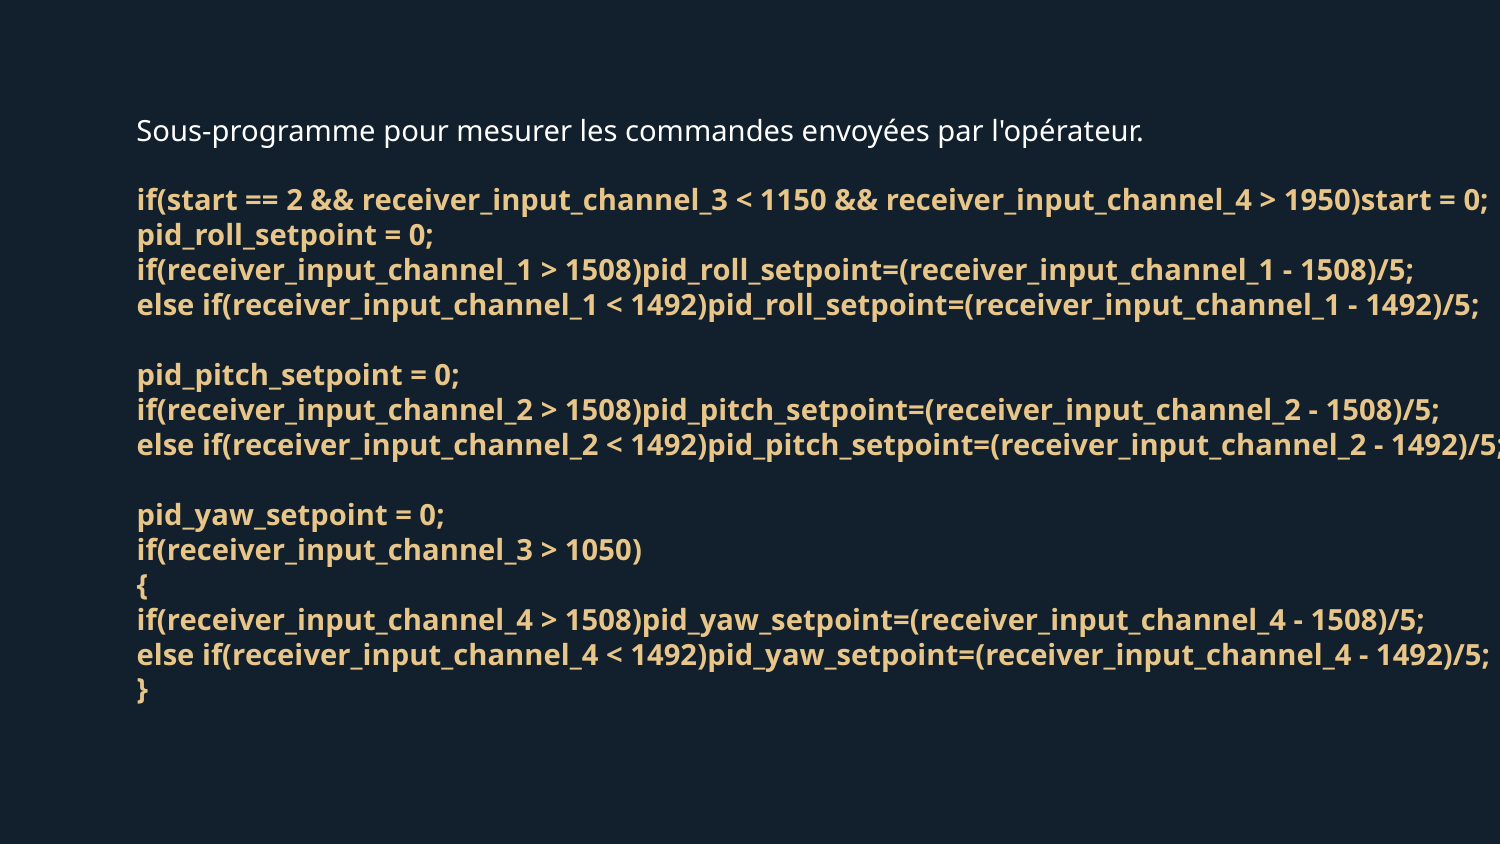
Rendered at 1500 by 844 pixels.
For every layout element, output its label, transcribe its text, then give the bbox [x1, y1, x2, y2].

text_box if(start == 2 && receiver_input_channel_3 < 1150 && receiver_input_channel_4 > 1950)start = 0; pid_roll_setpoint = 0; if(receiver_input_channel_1 > 1508)pid_roll_setpoint=(receiver_input_channel_1 - 1508)/5; else if(receiver_input_channel_1 < 1492)pid_roll_setpoint=(receiver_input_channel_1 - 1492)/5; pid_pitch_setpoint = 0; if(receiver_input_channel_2 > 1508)pid_pitch_setpoint=(receiver_input_channel_2 - 1508)/5; else if(receiver_input_channel_2 < 1492)pid_pitch_setpoint=(receiver_input_channel_2 - 1492)/5; pid_yaw_setpoint = 0; if(receiver_input_channel_3 > 1050) { if(receiver_input_channel_4 > 1508)pid_yaw_setpoint=(receiver_input_channel_4 - 1508)/5; else if(receiver_input_channel_4 < 1492)pid_yaw_setpoint=(receiver_input_channel_4 - 1492)/5; } [121, 166, 1500, 760]
text_box Sous-programme pour mesurer les commandes envoyées par l'opérateur. [121, 104, 1409, 155]
